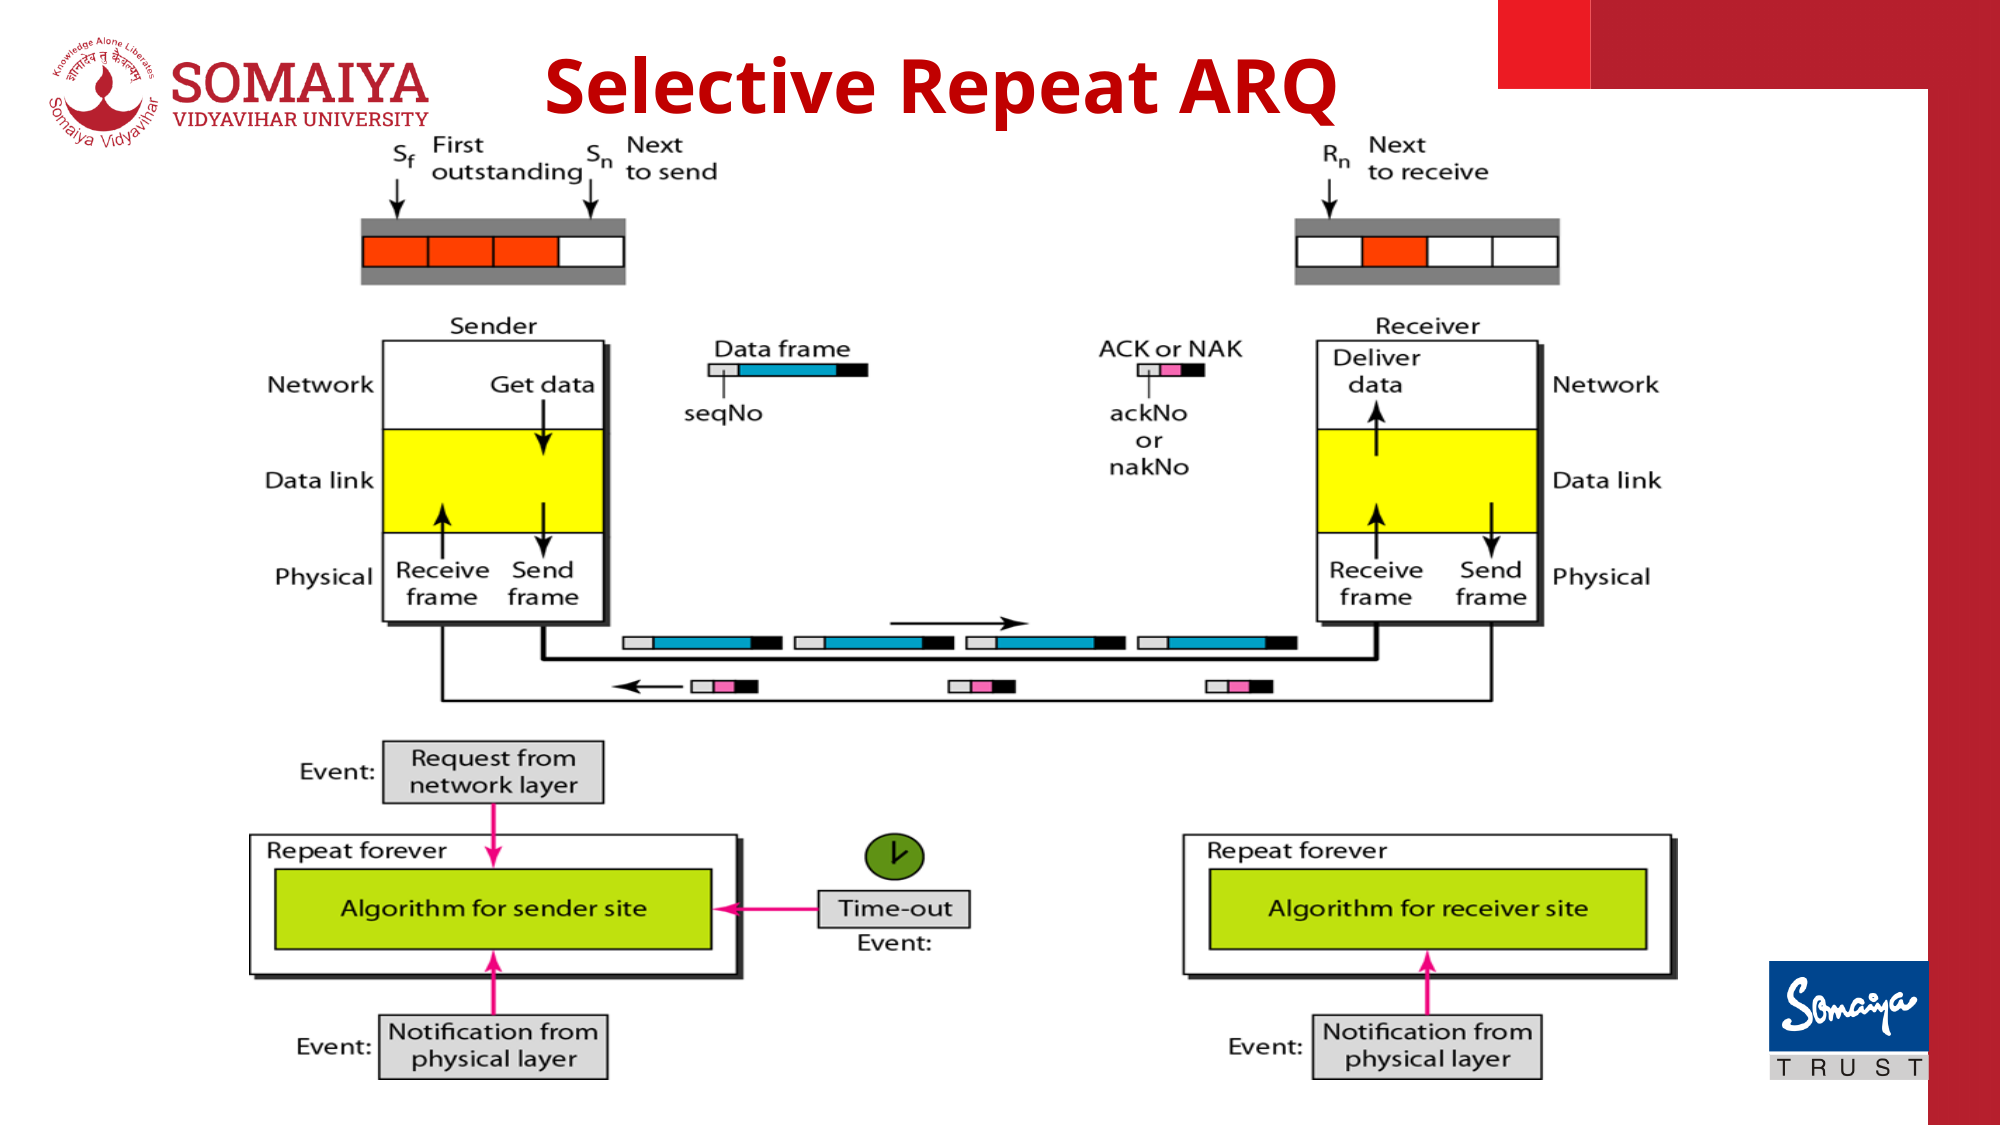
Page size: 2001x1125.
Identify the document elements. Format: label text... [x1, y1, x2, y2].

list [1769, 961, 1929, 1080]
title Selective Repeat ARQ [495, 1, 1410, 133]
picture [14, 28, 1678, 1080]
picture [1498, 0, 2000, 1125]
